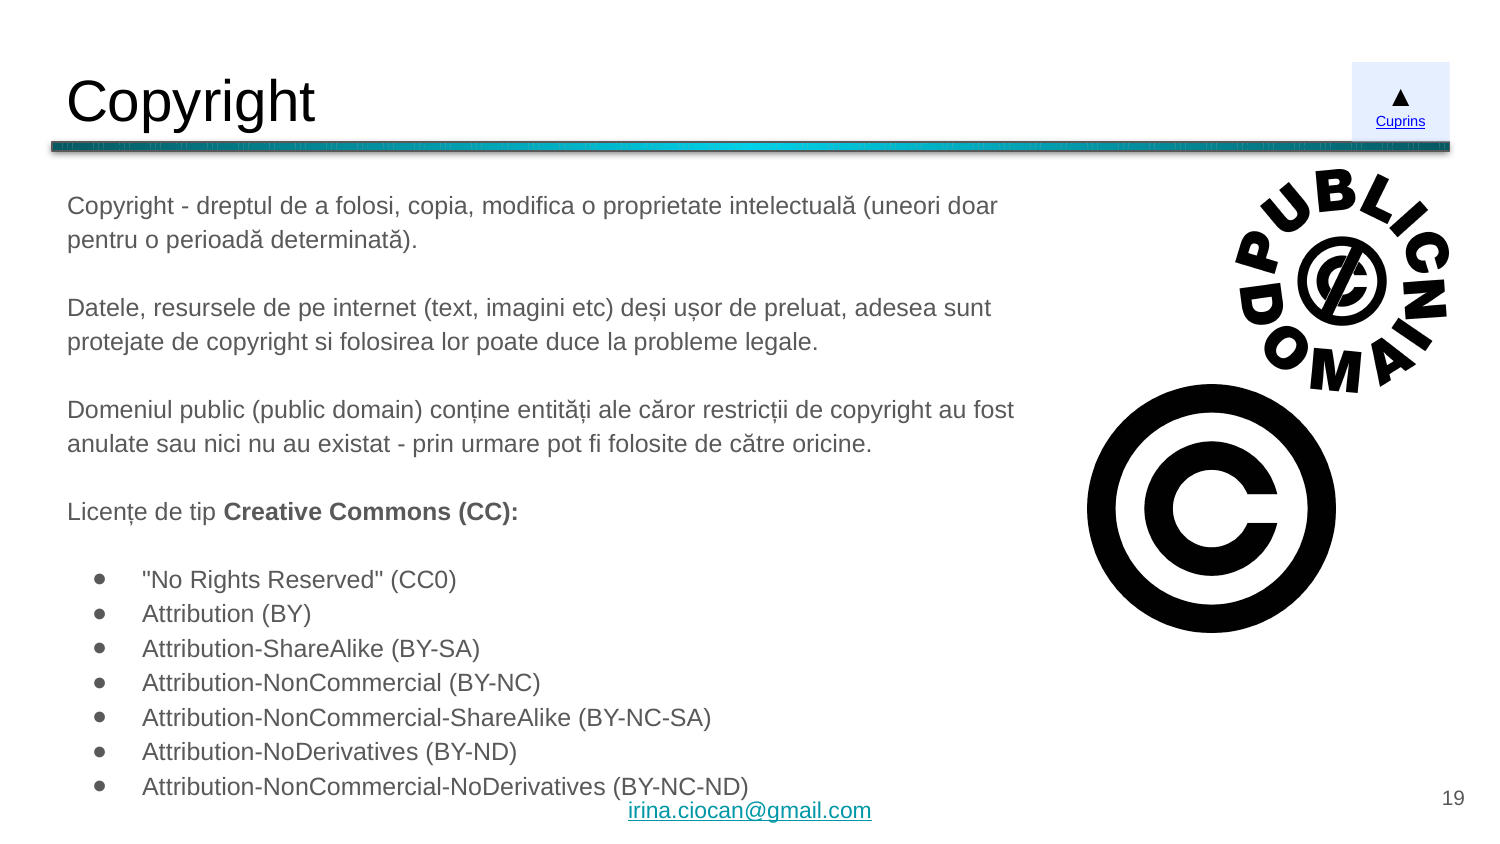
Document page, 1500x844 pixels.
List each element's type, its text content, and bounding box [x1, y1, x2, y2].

picture [1087, 169, 1450, 634]
list Copyright - dreptul de a folosi, copia, modifica o proprietate intelectuală (uneori doar pentru o perioadă determinată). Datele, resursele de pe internet (text, imagini etc) deși ușor de preluat, adesea sunt protejate de copyright si folosirea lor poate duce la probleme legale. Domeniul public (public domain) conține entități ale căror restricții de copyright au fost anulate sau nici nu au existat - prin urmare pot fi folosite de către oricine. Licențe de tip Creative Commons (CC): "No Rights Reserved" (CC0) Attribution (BY) Attribution-ShareAlike (BY-SA) Attribution-NonCommercial (BY-NC) Attribution-NonCommercial-ShareAlike (BY-NC-SA) Attribution-NoDerivatives (BY-ND) Attribution-NonCommercial-NoDerivatives (BY-NC-ND) [52, 169, 1056, 796]
slide_number ‹#› [1389, 764, 1480, 830]
text_box irina.ciocan@gmail.com [613, 795, 889, 837]
text_box ▲ Cuprins [1351, 62, 1450, 142]
title Copyright [51, 48, 1449, 139]
text_box [51, 141, 1450, 151]
